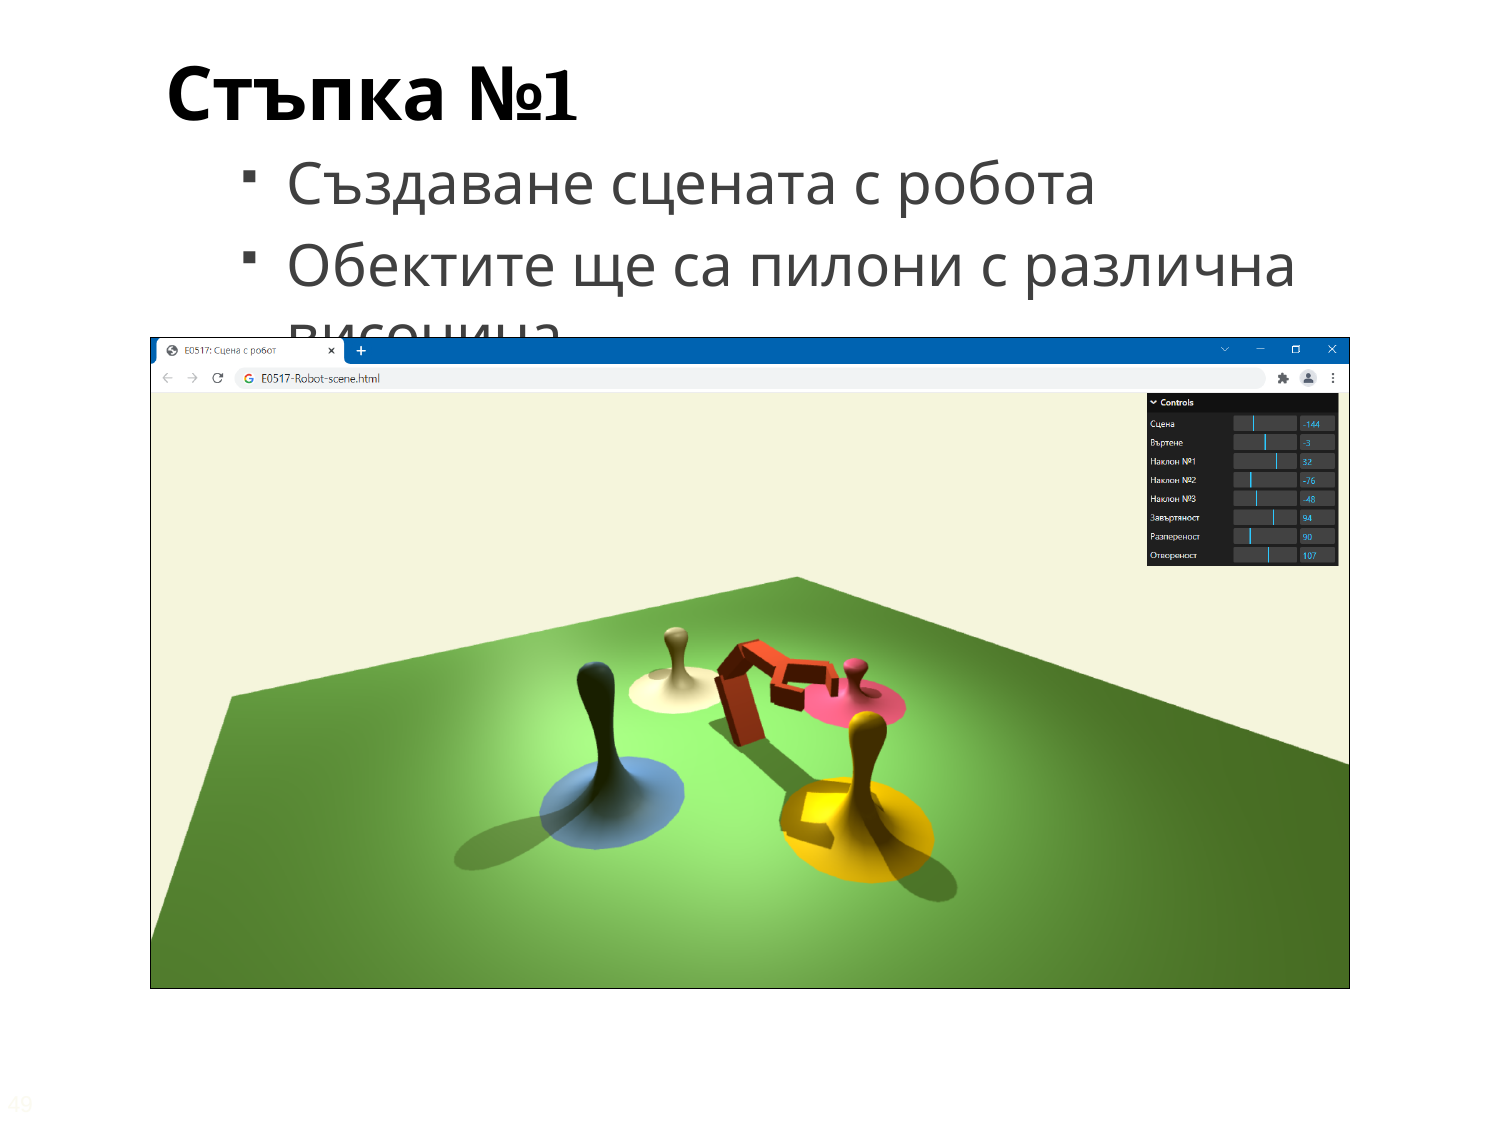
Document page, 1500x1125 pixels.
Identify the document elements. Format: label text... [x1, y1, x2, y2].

list Стъпка №1 Създаване сцената с робота Обектите ще са пилони с различна височина [150, 37, 1488, 1113]
picture [149, 337, 1351, 989]
